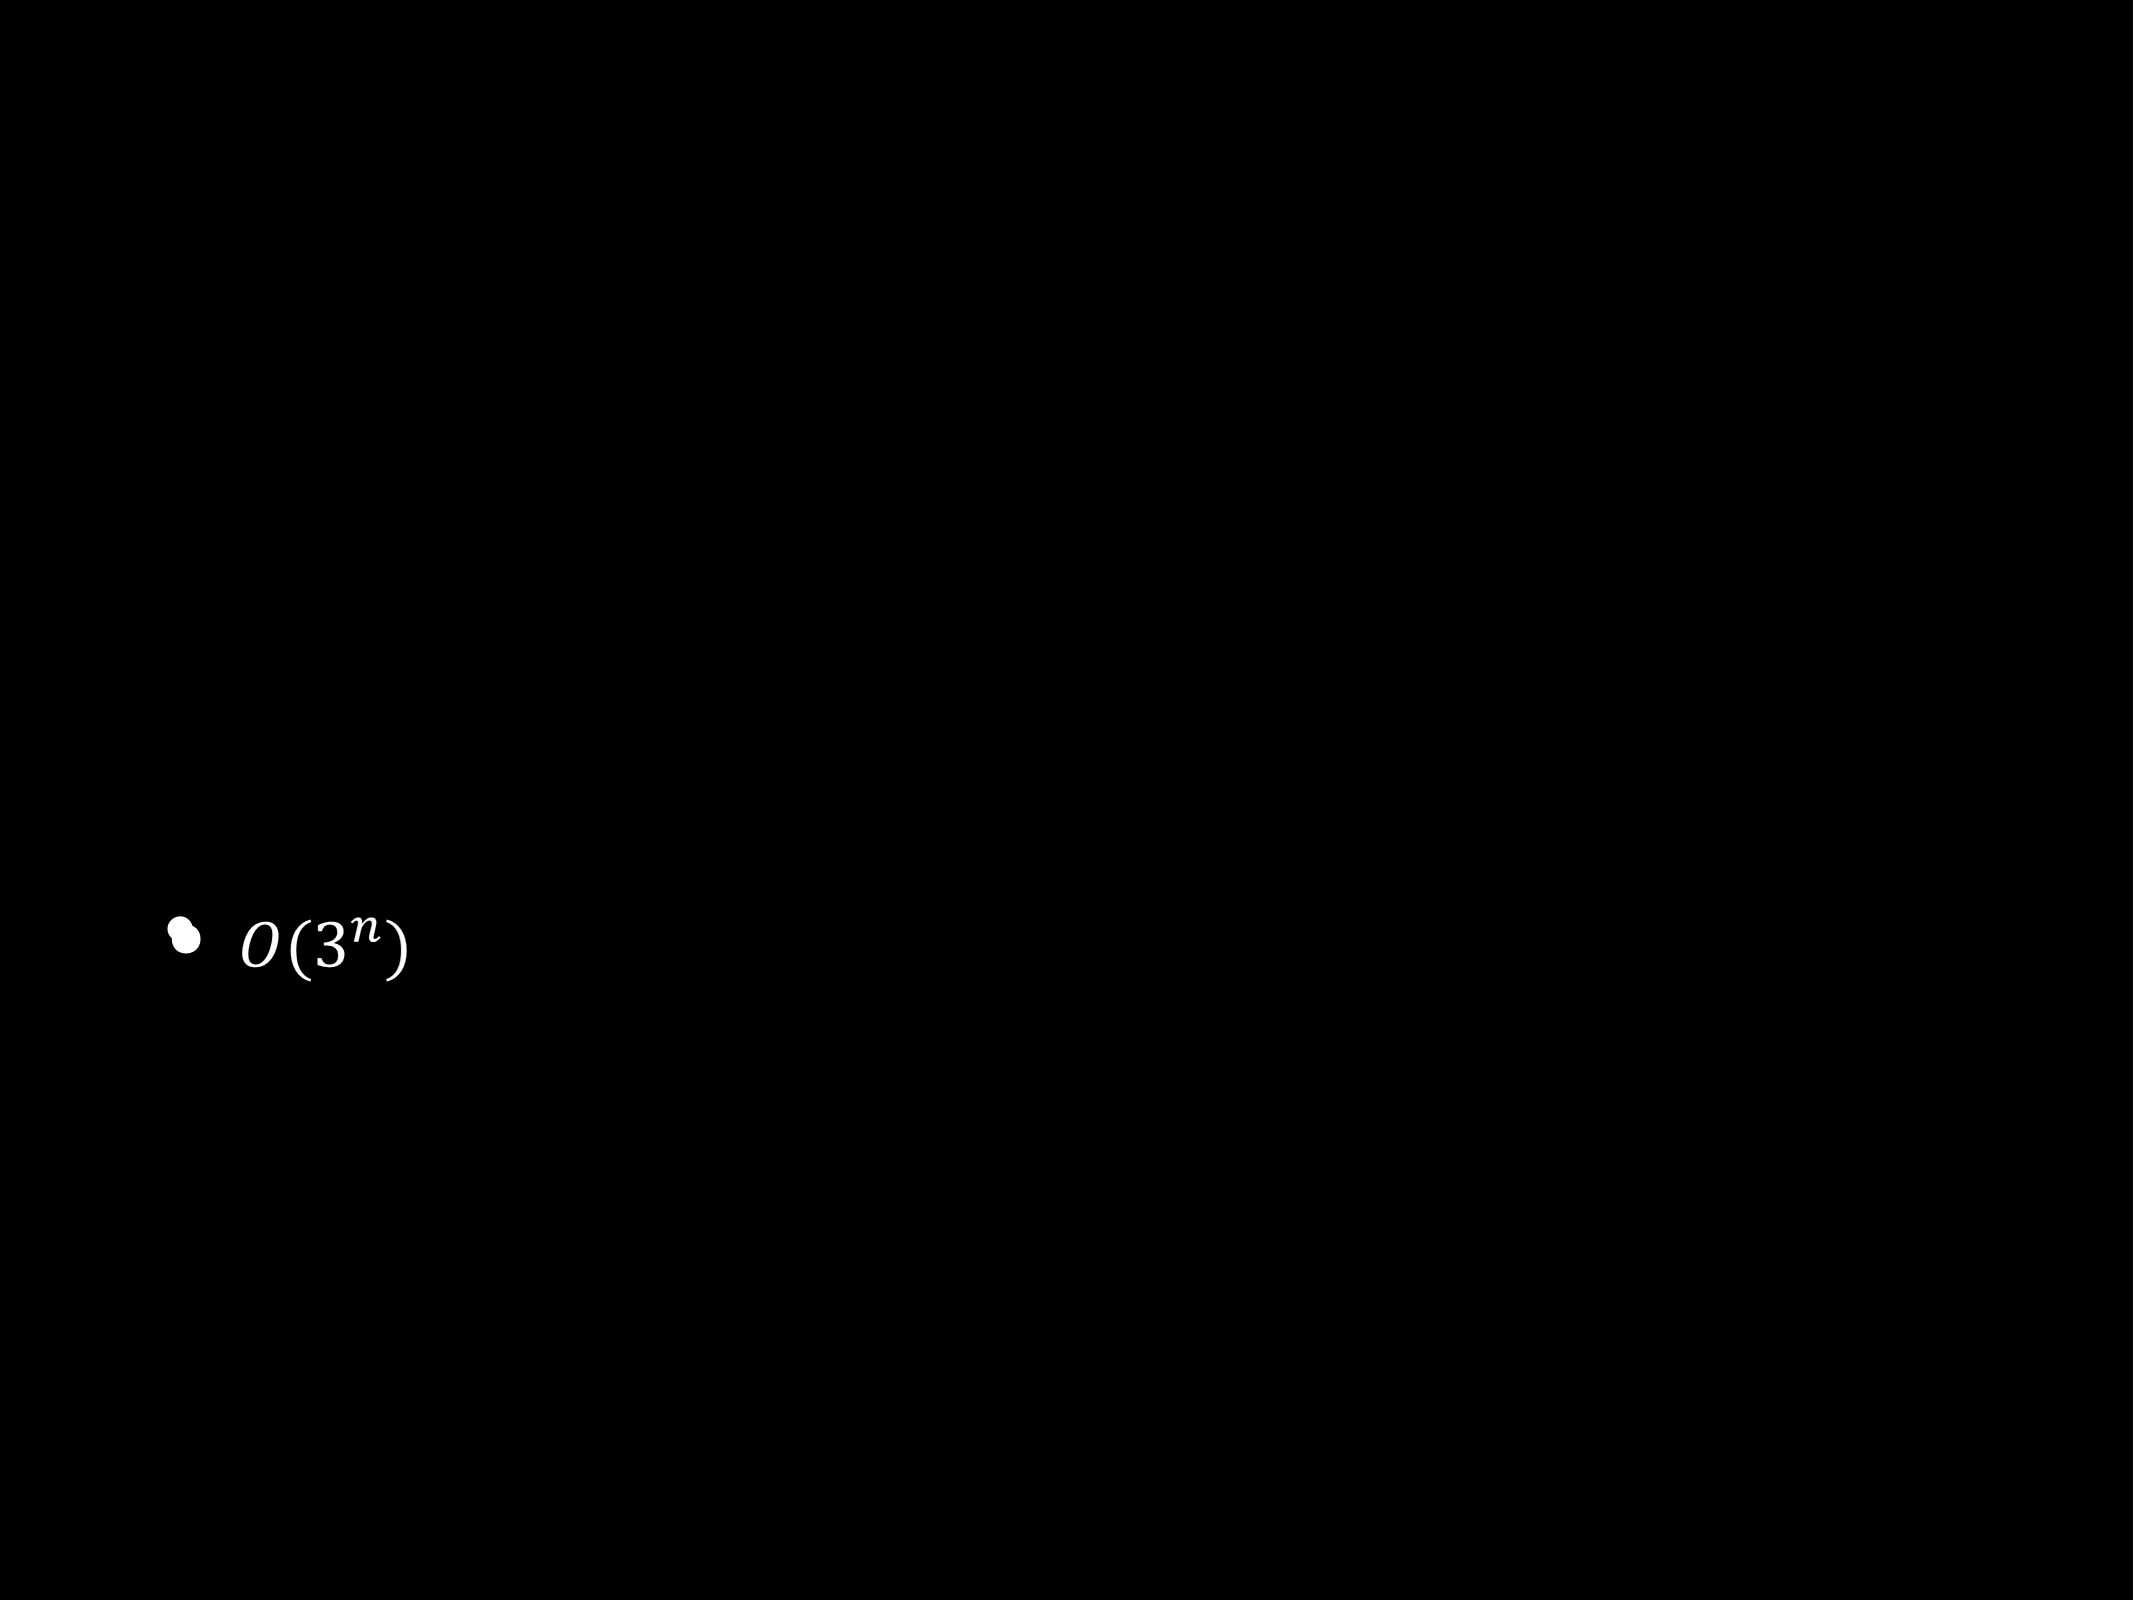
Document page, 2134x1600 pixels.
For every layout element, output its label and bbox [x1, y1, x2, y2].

list [155, 424, 1978, 1457]
